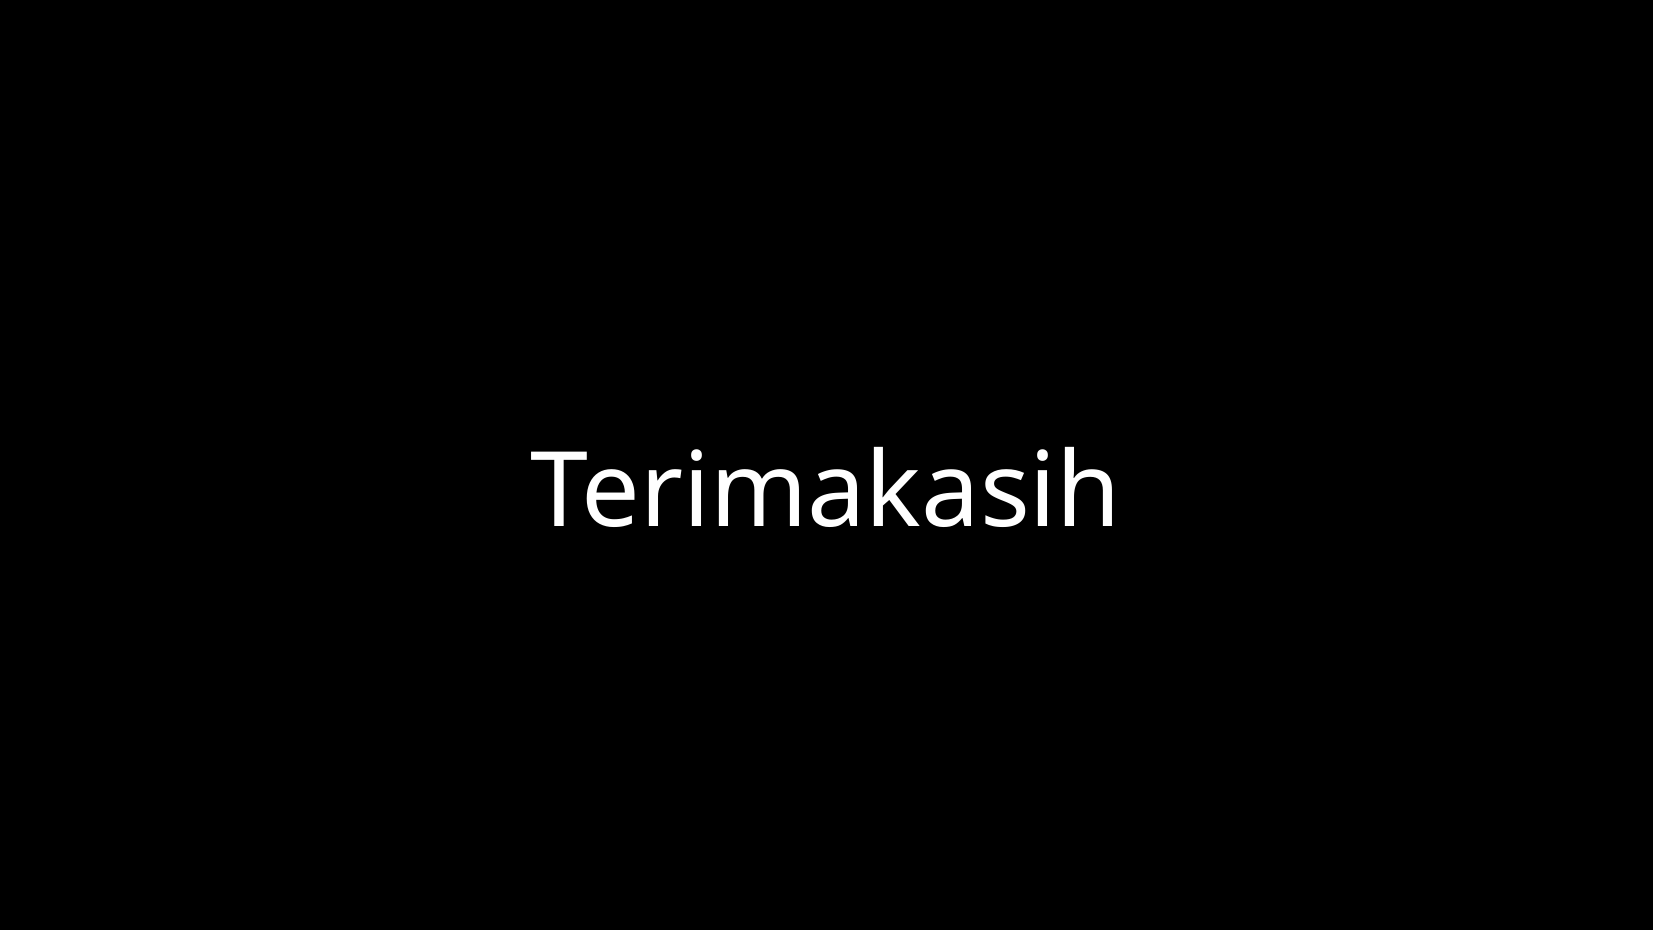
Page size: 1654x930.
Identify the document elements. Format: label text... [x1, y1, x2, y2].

text_box Terimakasih [82, 407, 1571, 563]
